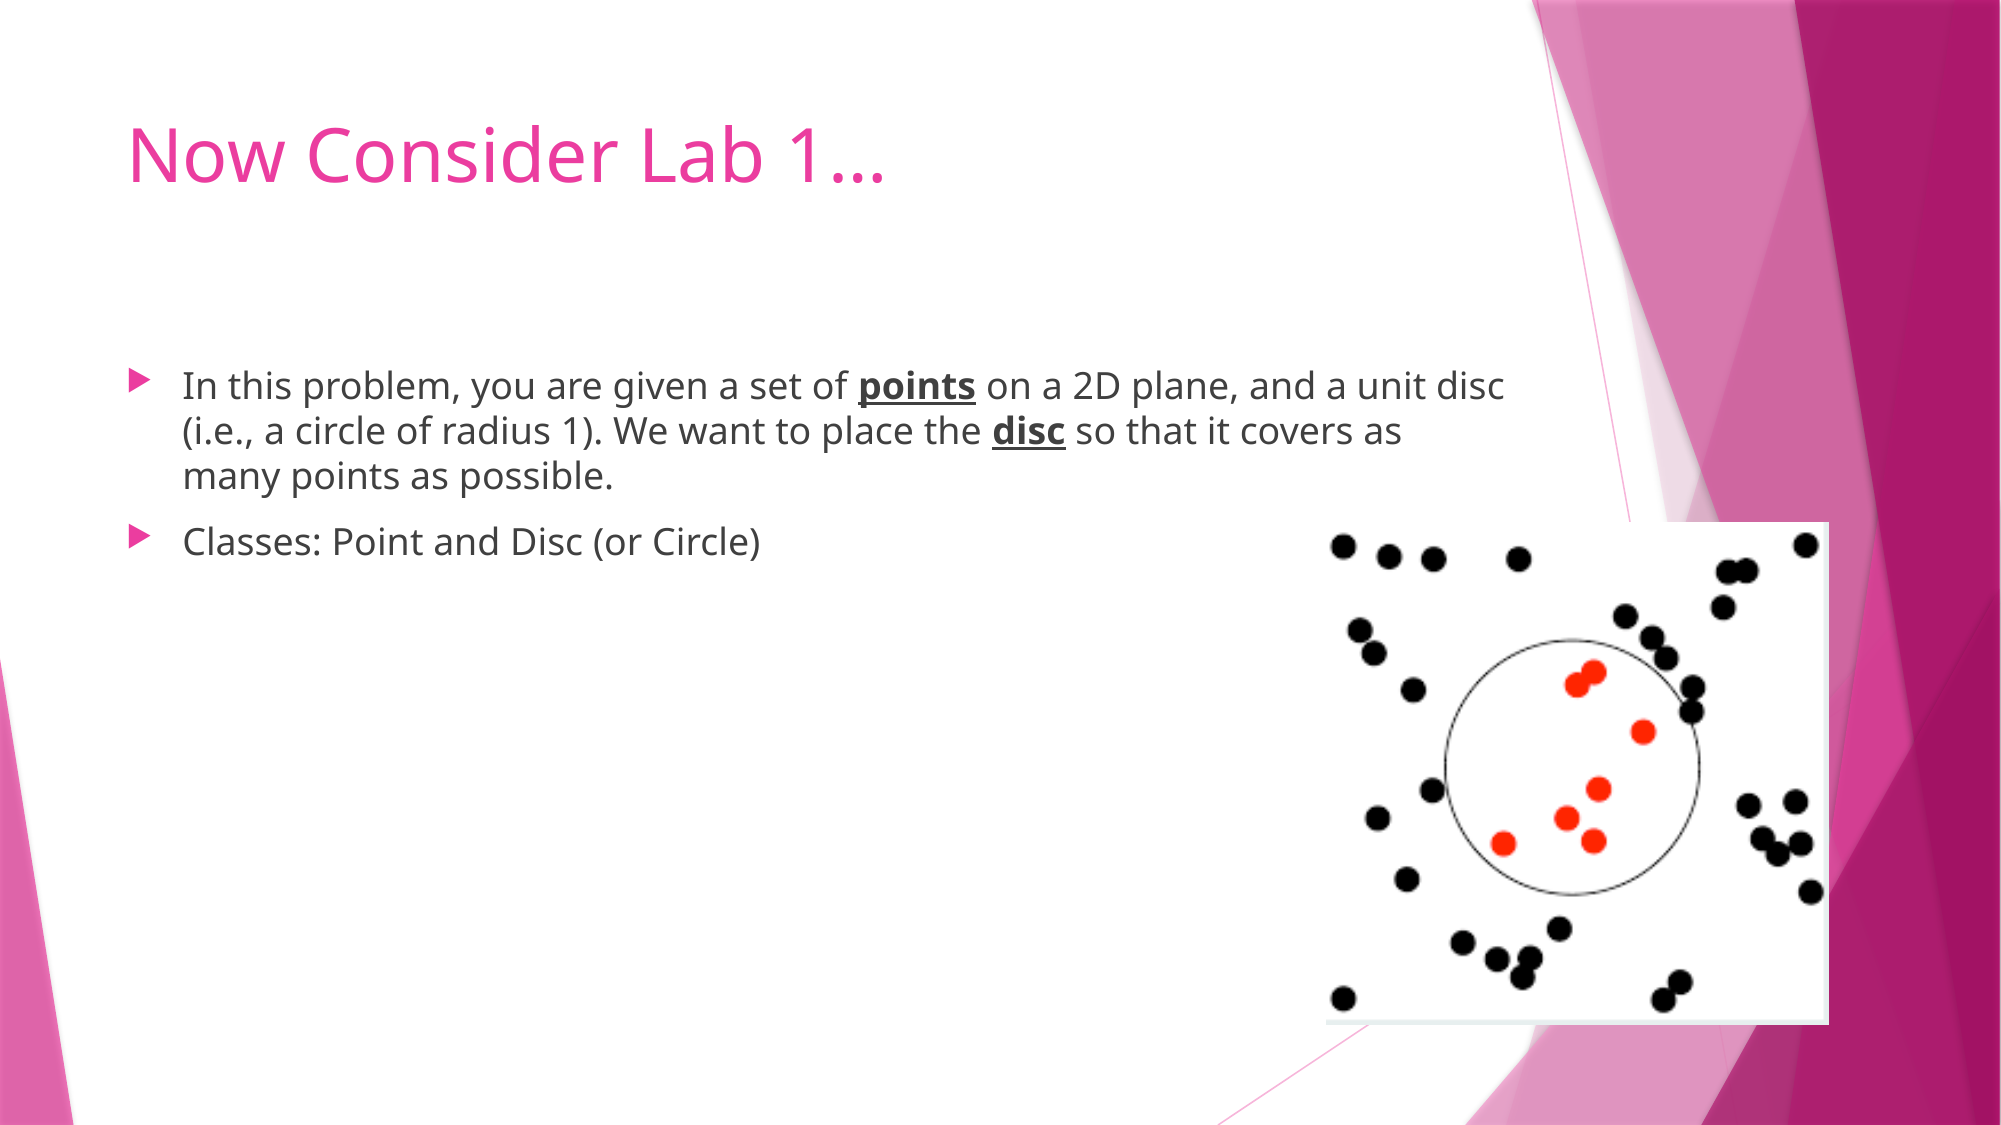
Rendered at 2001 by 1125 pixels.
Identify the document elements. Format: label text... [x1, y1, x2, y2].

list In this problem, you are given a set of points on a 2D plane, and a unit disc (i.e., a circle of radius 1). We want to place the disc so that it covers as many points as possible. Classes: Point and Disc (or Circle) [111, 354, 1522, 992]
picture [1325, 521, 1830, 1026]
text_box [974, 537, 1595, 1125]
title Now Consider Lab 1… [111, 99, 1522, 317]
